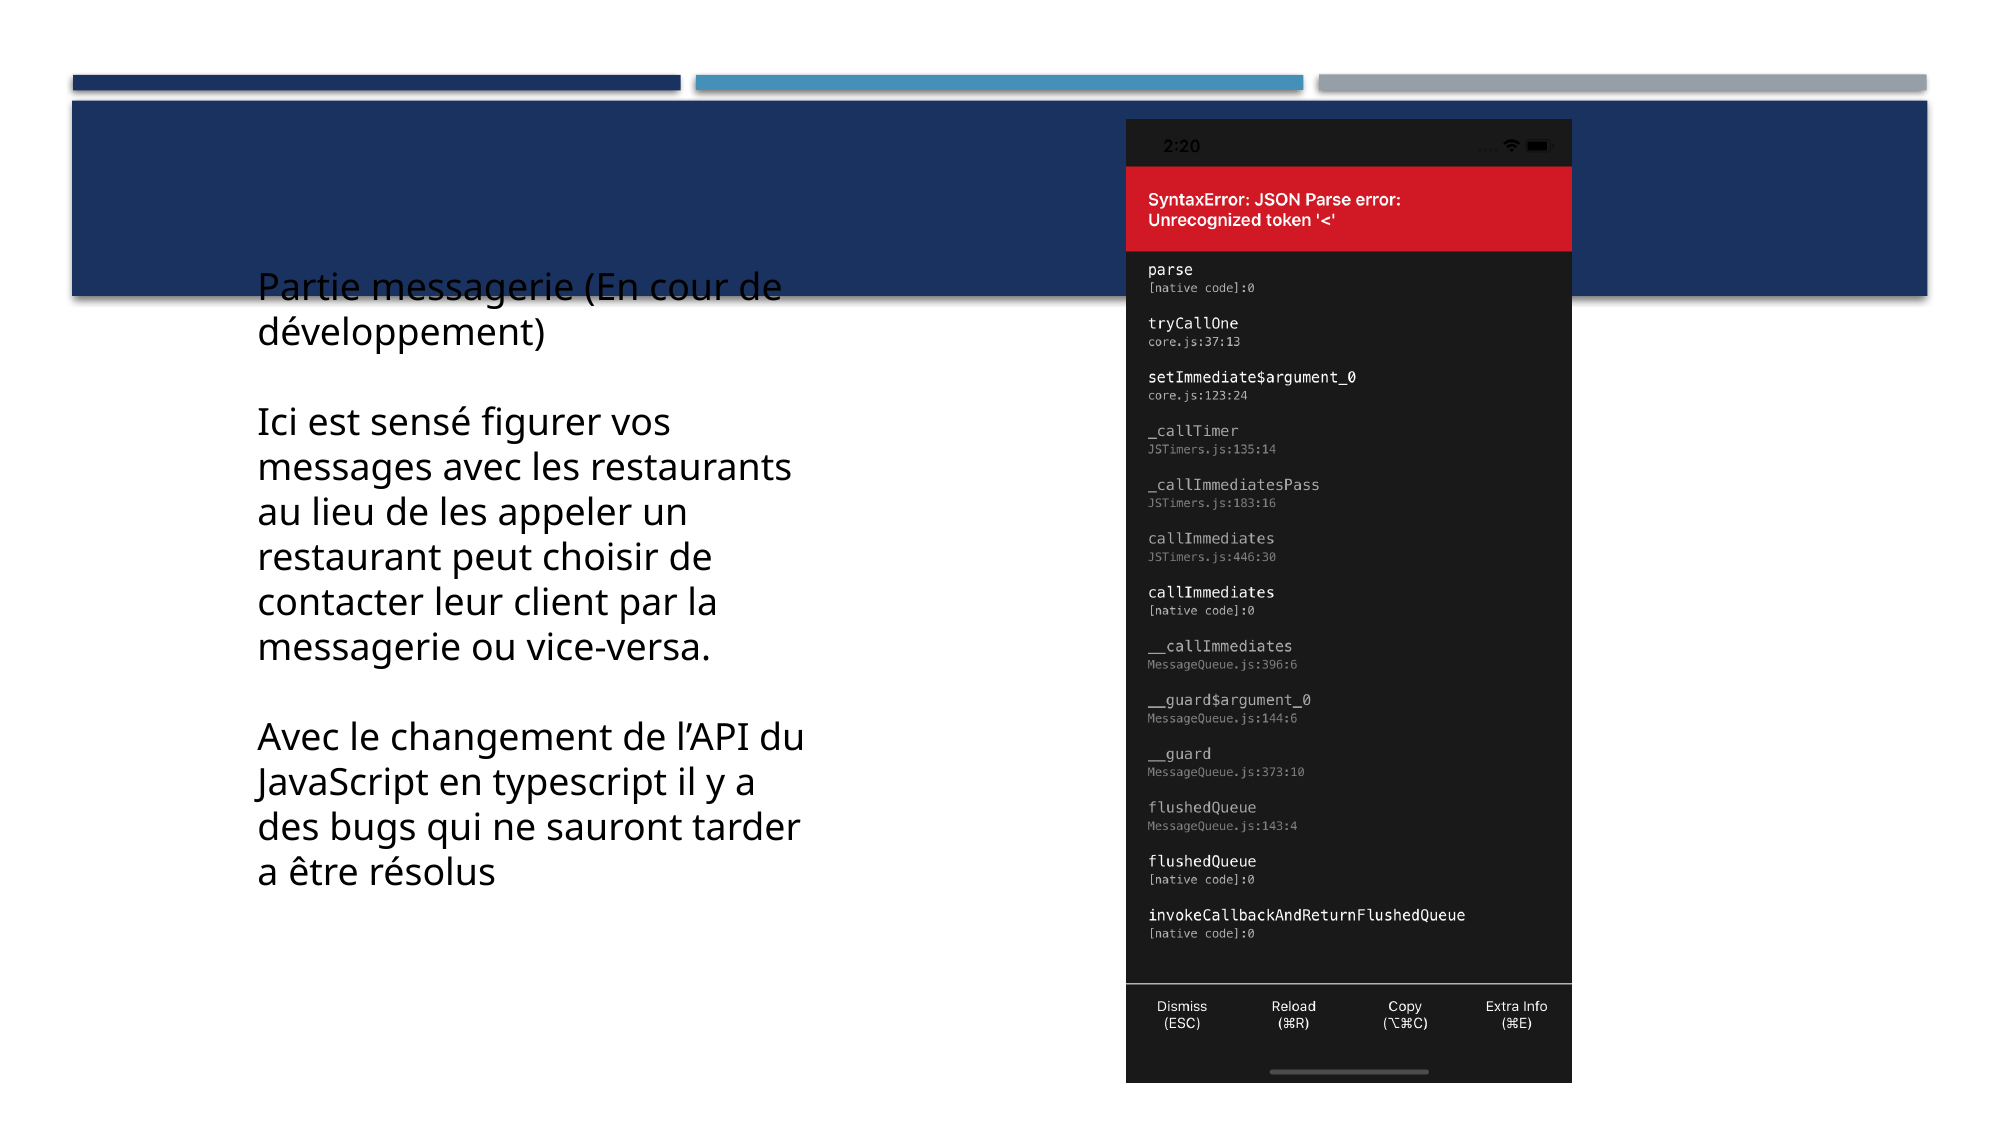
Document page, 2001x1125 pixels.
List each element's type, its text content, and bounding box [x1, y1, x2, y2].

picture [1126, 119, 1573, 1083]
text_box Partie messagerie (En cour de développement) Ici est sensé figurer vos messages avec les restaurants au lieu de les appeler un restaurant peut choisir de contacter leur client par la messagerie ou vice-versa. Avec le changement de l’API du JavaScript en typescript il y a des bugs qui ne sauront tarder a être résolus [242, 329, 839, 901]
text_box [121, 108, 1974, 318]
